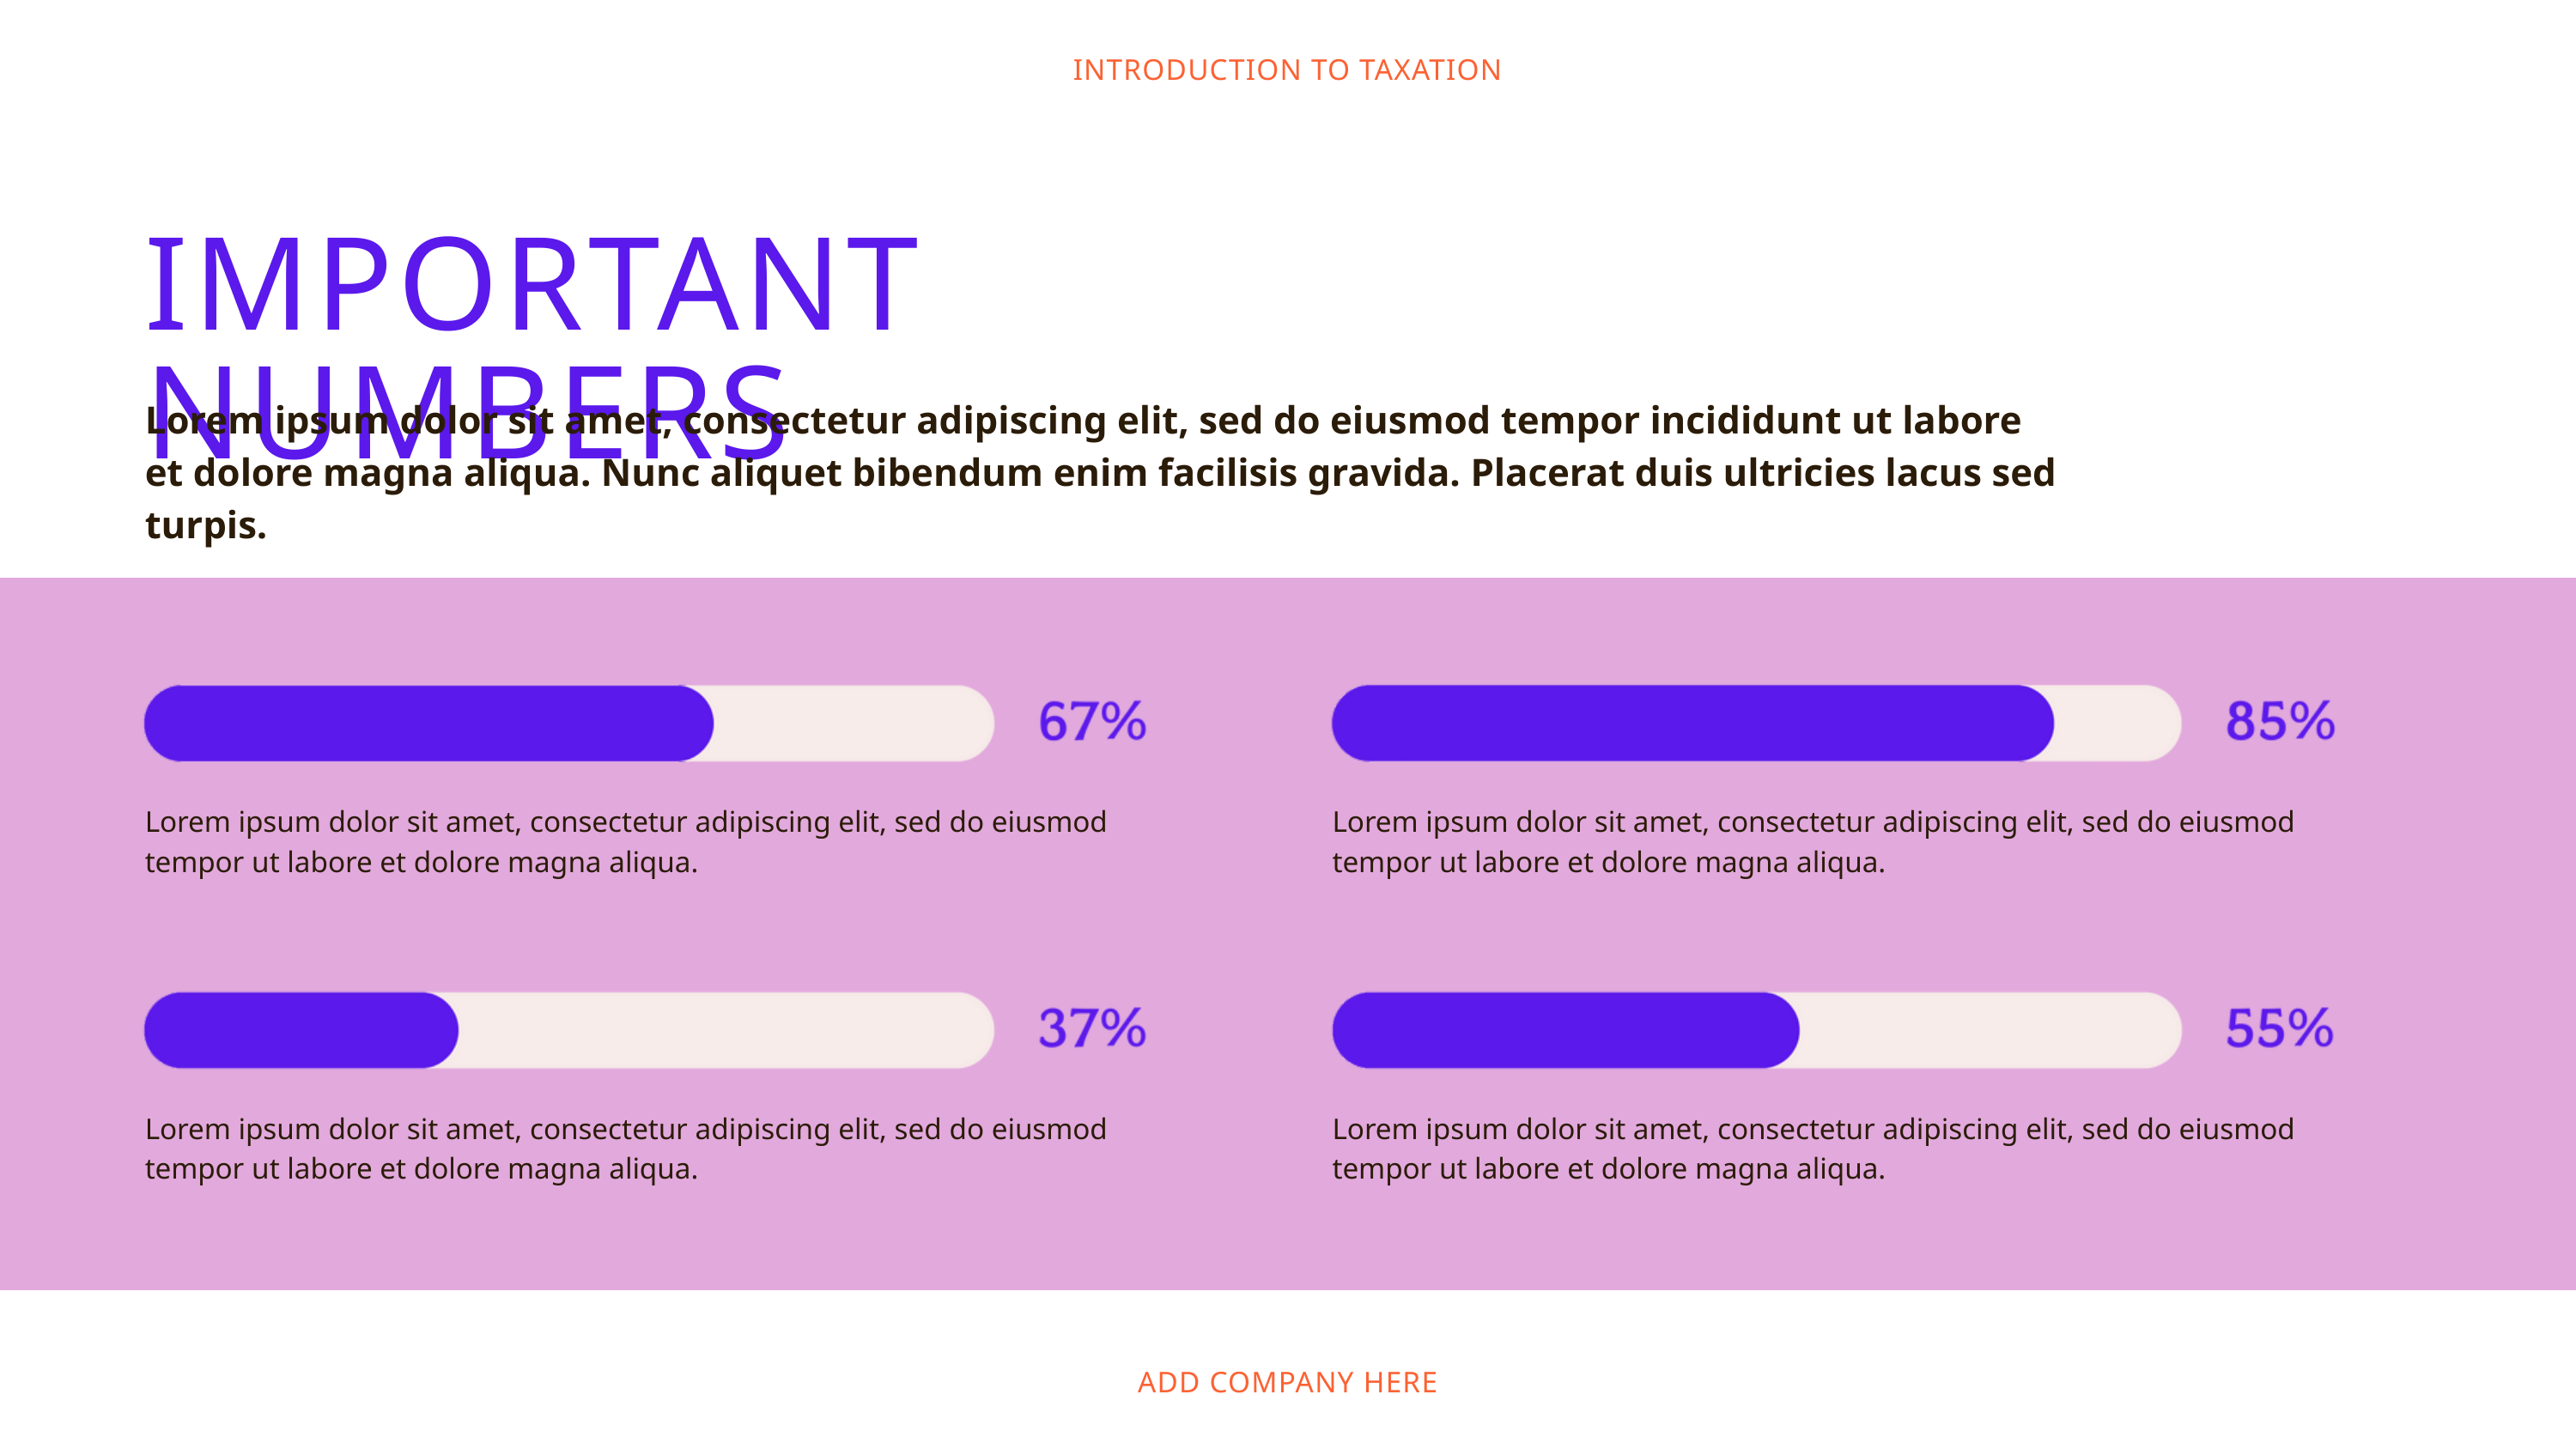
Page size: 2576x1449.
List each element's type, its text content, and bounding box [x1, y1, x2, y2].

text_box Lorem ipsum dolor sit amet, consectetur adipiscing elit, sed do eiusmod tempor incididunt ut labore et dolore magna aliqua. Nunc aliquet bibendum enim facilisis gravida. Placerat duis ultricies lacus sed turpis. [144, 388, 2071, 547]
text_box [0, 577, 2576, 1291]
text_box IMPORTANT NUMBERS [144, 227, 1550, 388]
picture [44, 585, 2439, 863]
text_box ADD COMPANY HERE [742, 1369, 1834, 1399]
text_box INTRODUCTION TO TAXATION [742, 57, 1834, 87]
picture [44, 892, 2436, 1170]
